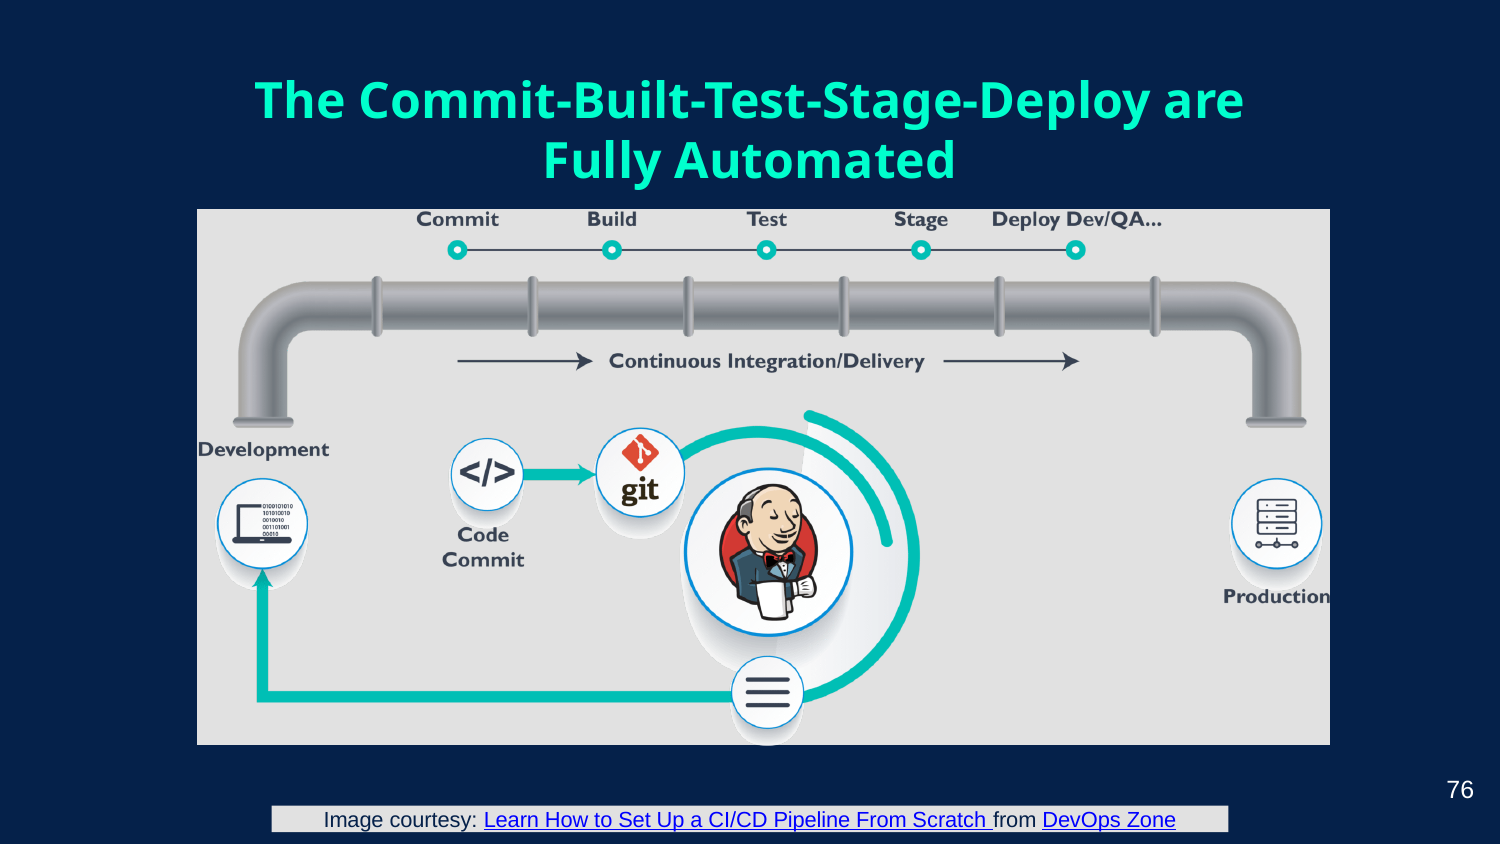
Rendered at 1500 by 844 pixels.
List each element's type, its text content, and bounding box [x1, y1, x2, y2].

title The Commit-Built-Test-Stage-Deploy are Fully Automated [120, 52, 1379, 210]
text_box Image courtesy: Learn How to Set Up a CI/CD Pipeline From Scratch from DevOps Zone [271, 805, 1229, 833]
slide_number 76 [1435, 765, 1483, 812]
picture [196, 208, 1331, 746]
